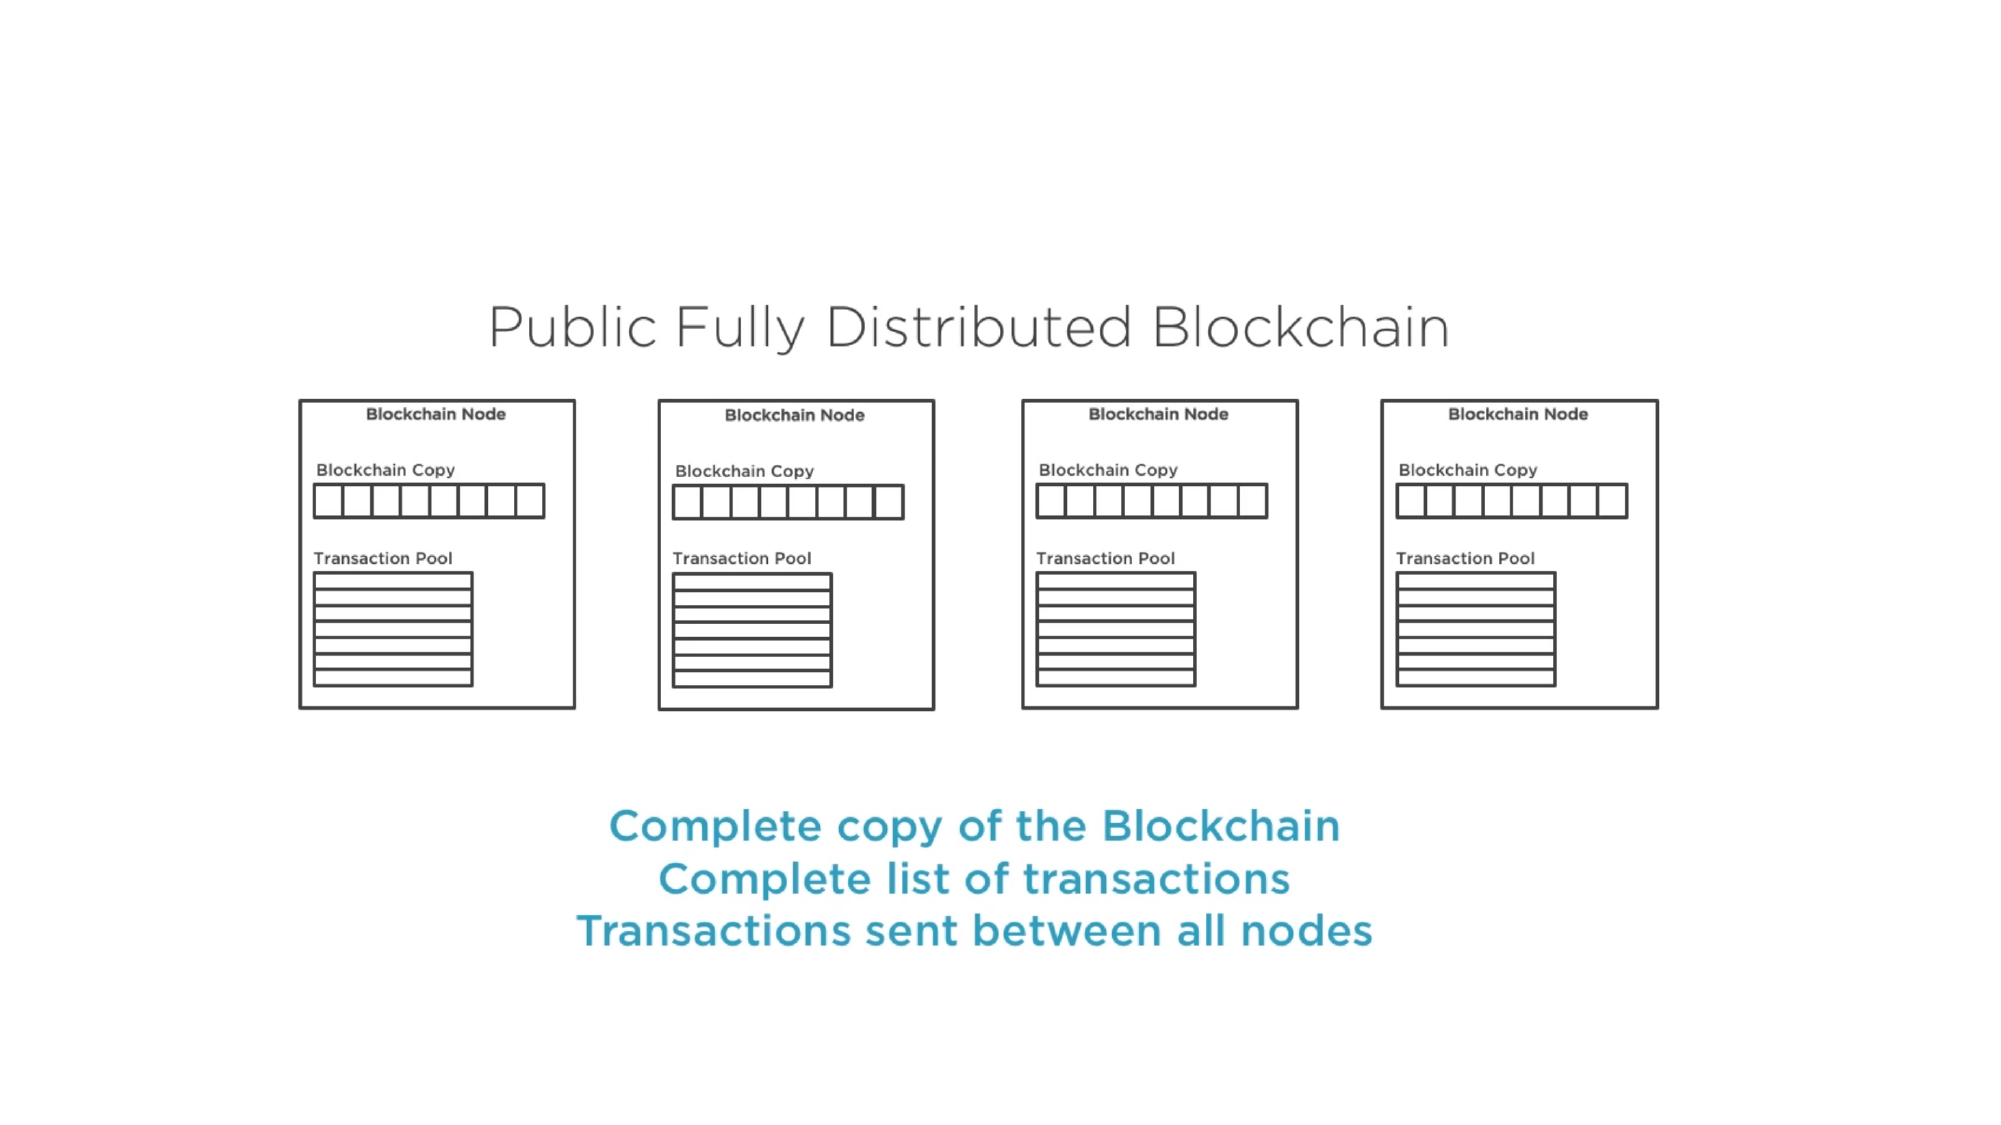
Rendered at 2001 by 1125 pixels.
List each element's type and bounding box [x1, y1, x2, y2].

list [249, 262, 1698, 977]
